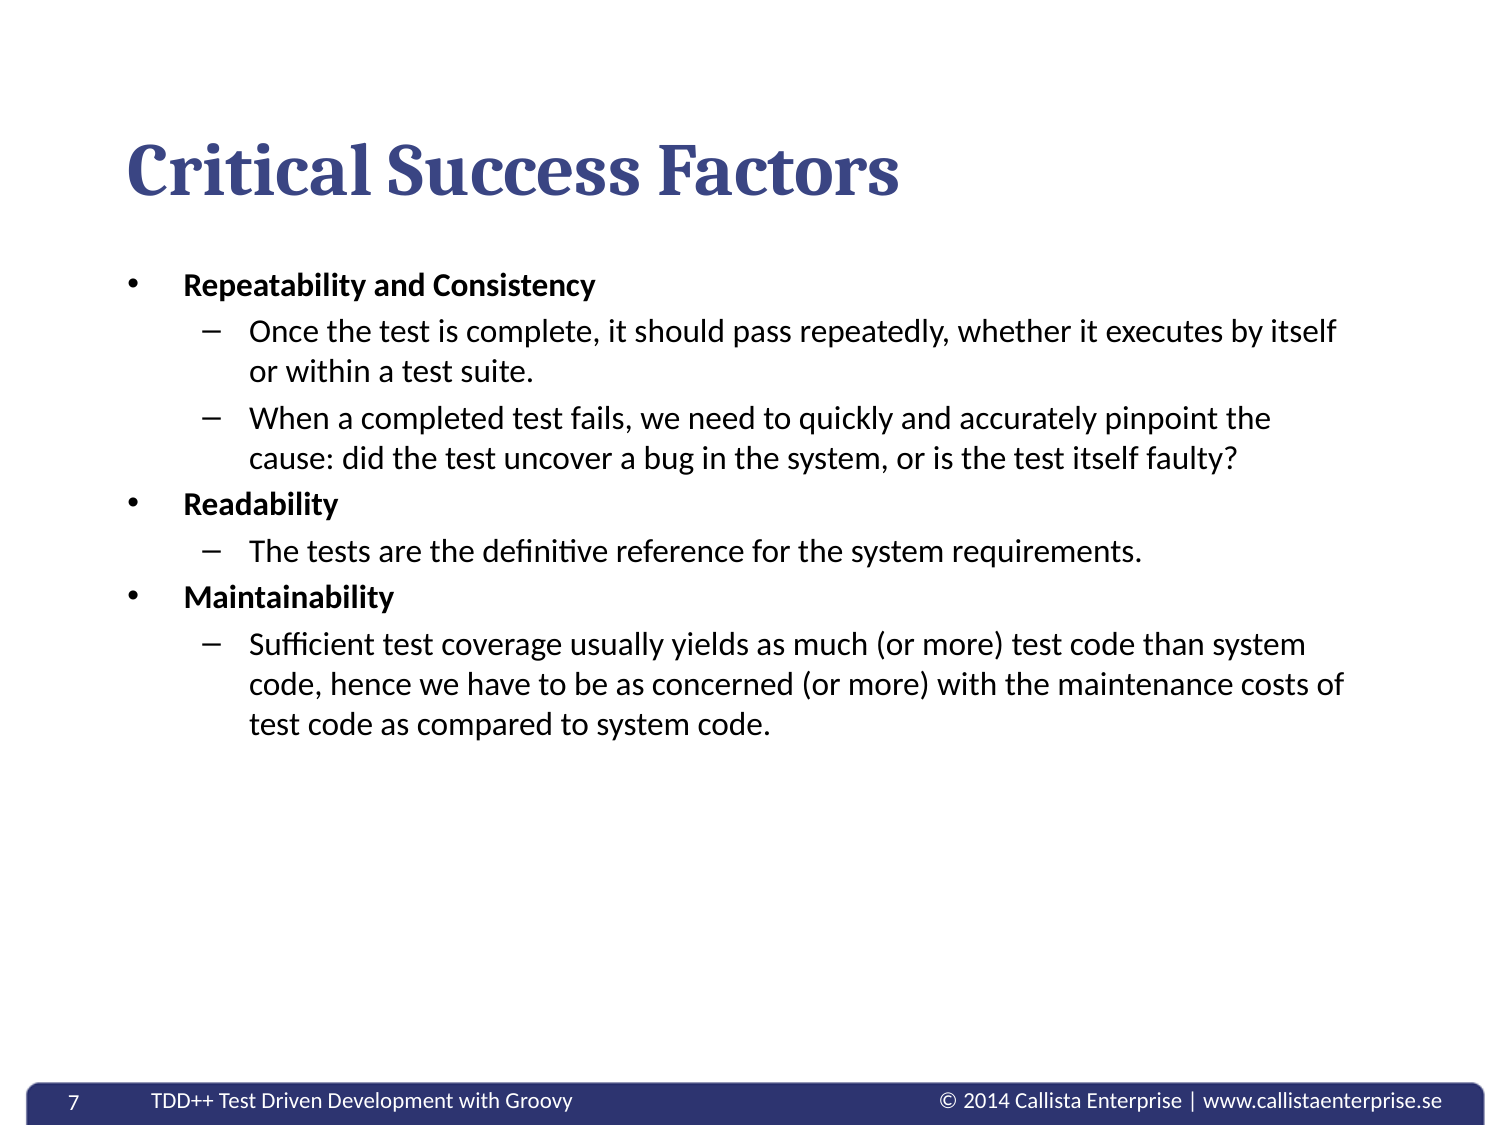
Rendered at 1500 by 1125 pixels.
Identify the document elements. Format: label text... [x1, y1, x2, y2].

list Repeatability and Consistency Once the test is complete, it should pass repeatedly, whether it executes by itself or within a test suite. When a completed test fails, we need to quickly and accurately pinpoint the cause: did the test uncover a bug in the system, or is the test itself faulty? Readability The tests are the definitive reference for the system requirements. Maintainability Sufficient test coverage usually yields as much (or more) test code than system code, hence we have to be as concerned (or more) with the maintenance costs of test code as compared to system code. [112, 255, 1380, 1024]
picture [0, 0, 1500, 1125]
title Critical Success Factors [112, 93, 1388, 219]
